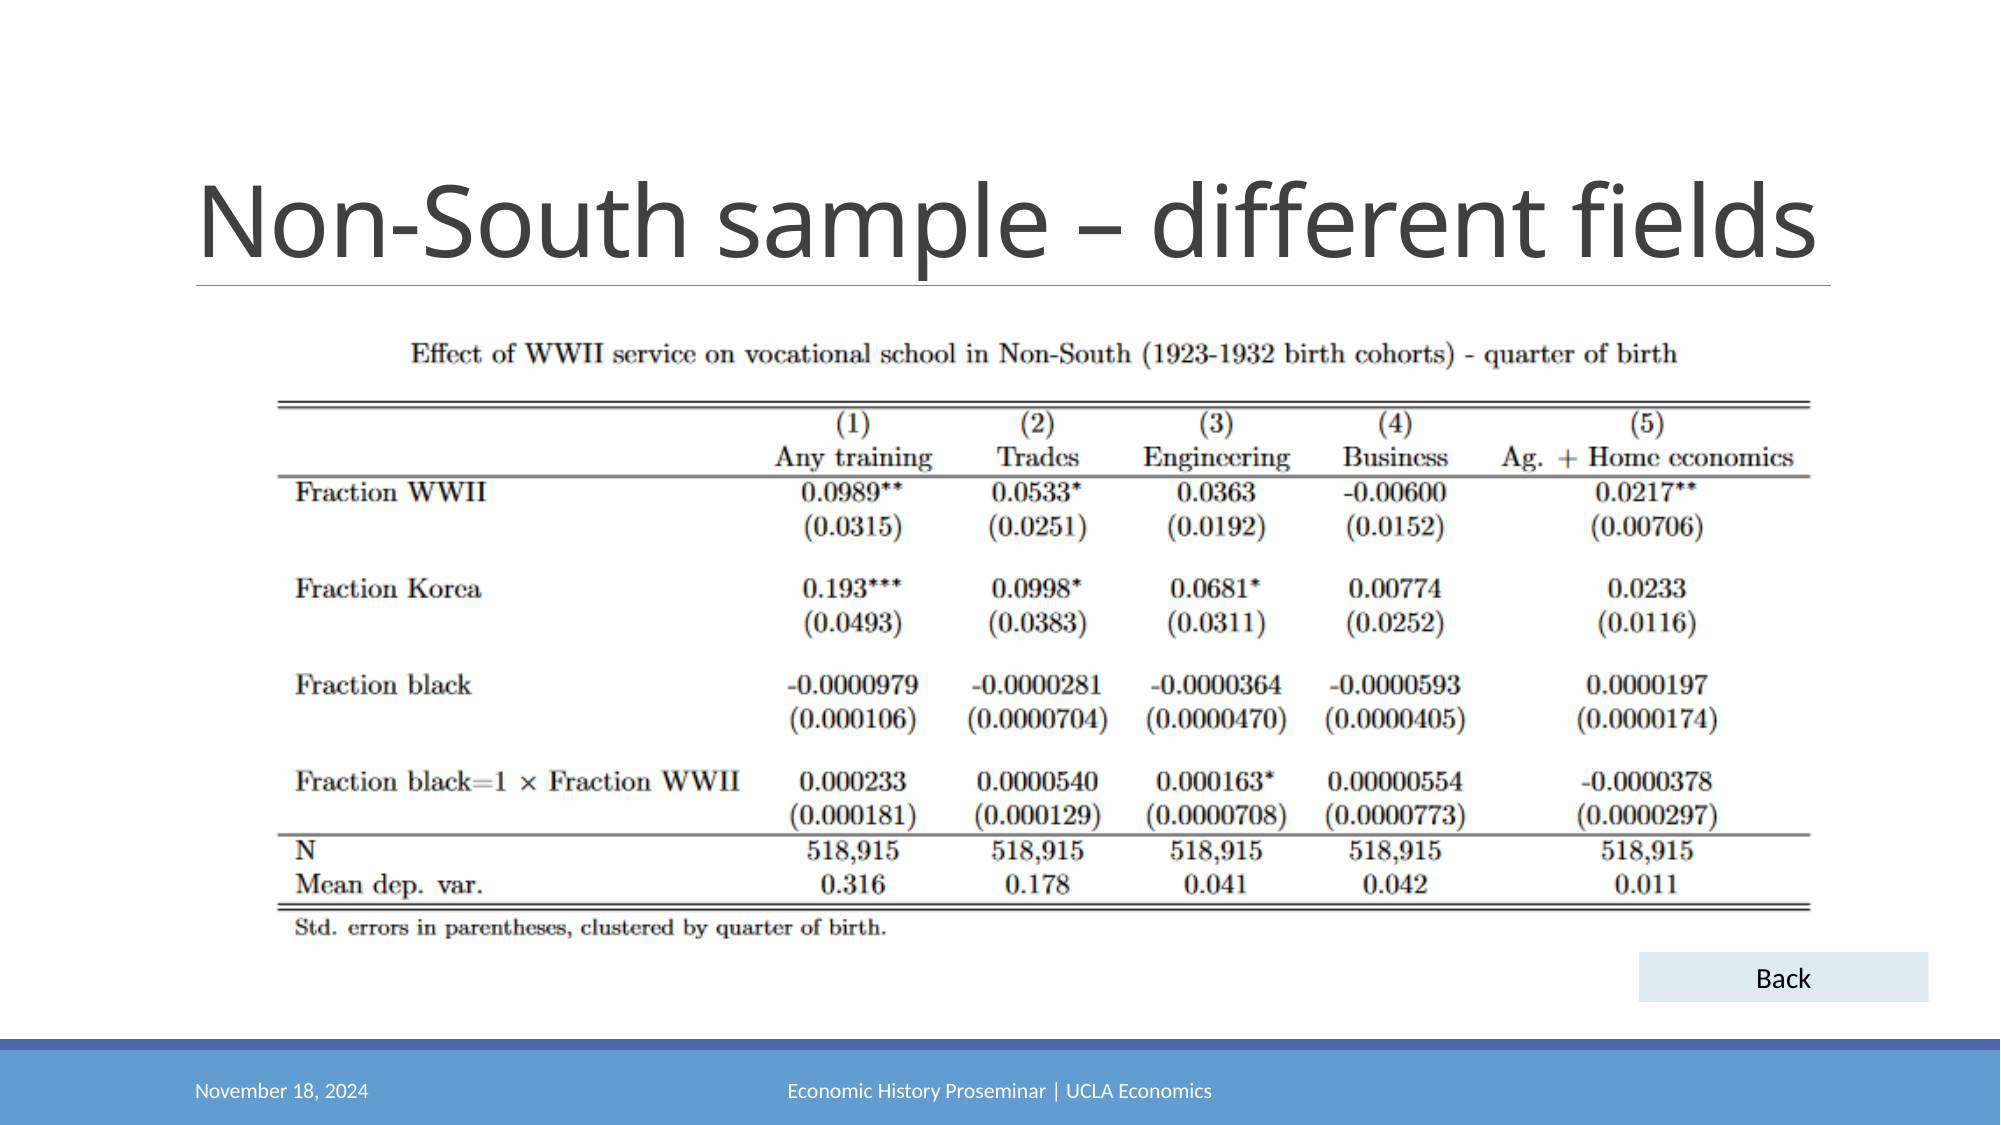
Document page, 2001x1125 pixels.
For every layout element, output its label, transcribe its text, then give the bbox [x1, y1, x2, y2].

text_box Back [1638, 952, 1929, 1002]
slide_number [180, 1059, 586, 1120]
title Non-South sample – different fields [180, 47, 1917, 285]
picture [261, 310, 1836, 953]
footer Economic History Proseminar | UCLA Economics [604, 1059, 1396, 1120]
